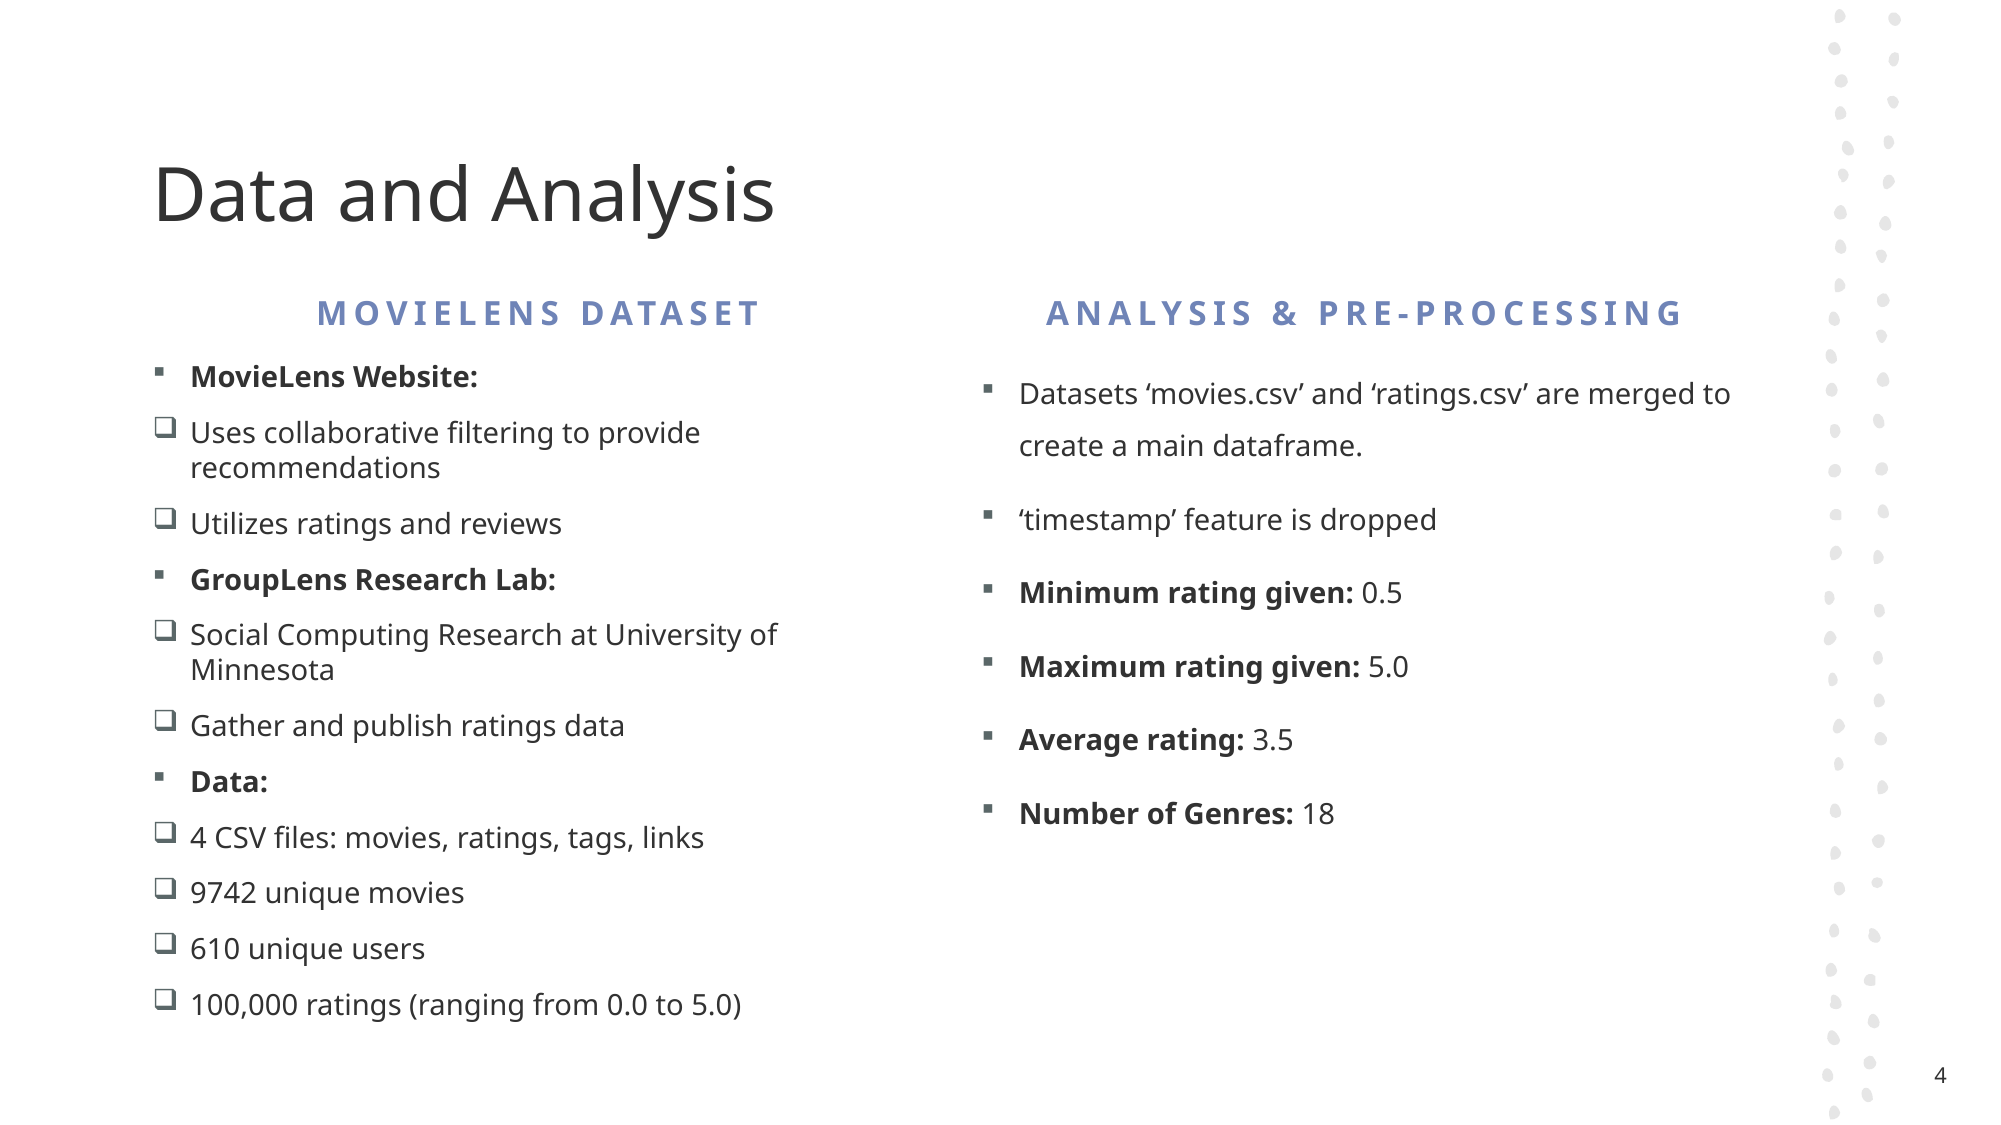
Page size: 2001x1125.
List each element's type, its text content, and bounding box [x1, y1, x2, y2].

title Data and Analysis [138, 82, 1763, 300]
list MovieLens Website: Uses collaborative filtering to provide recommendations Utilizes ratings and reviews GroupLens Research Lab: Social Computing Research at University of Minnesota Gather and publish ratings data Data: 4 CSV files: movies, ratings, tags, links 9742 unique movies 610 unique users 100,000 ratings (ranging from 0.0 to 5.0) [137, 350, 937, 1017]
slide_number 4 [1879, 1046, 1962, 1107]
list Movielens dataset [137, 275, 937, 340]
list Analysis & pre-processing [966, 275, 1762, 340]
list Datasets ‘movies.csv’ and ‘ratings.csv’ are merged to create a main dataframe. ‘timestamp’ feature is dropped Minimum rating given: 0.5 Maximum rating given: 5.0 Average rating: 3.5 Number of Genres: 18 [966, 350, 1766, 1016]
